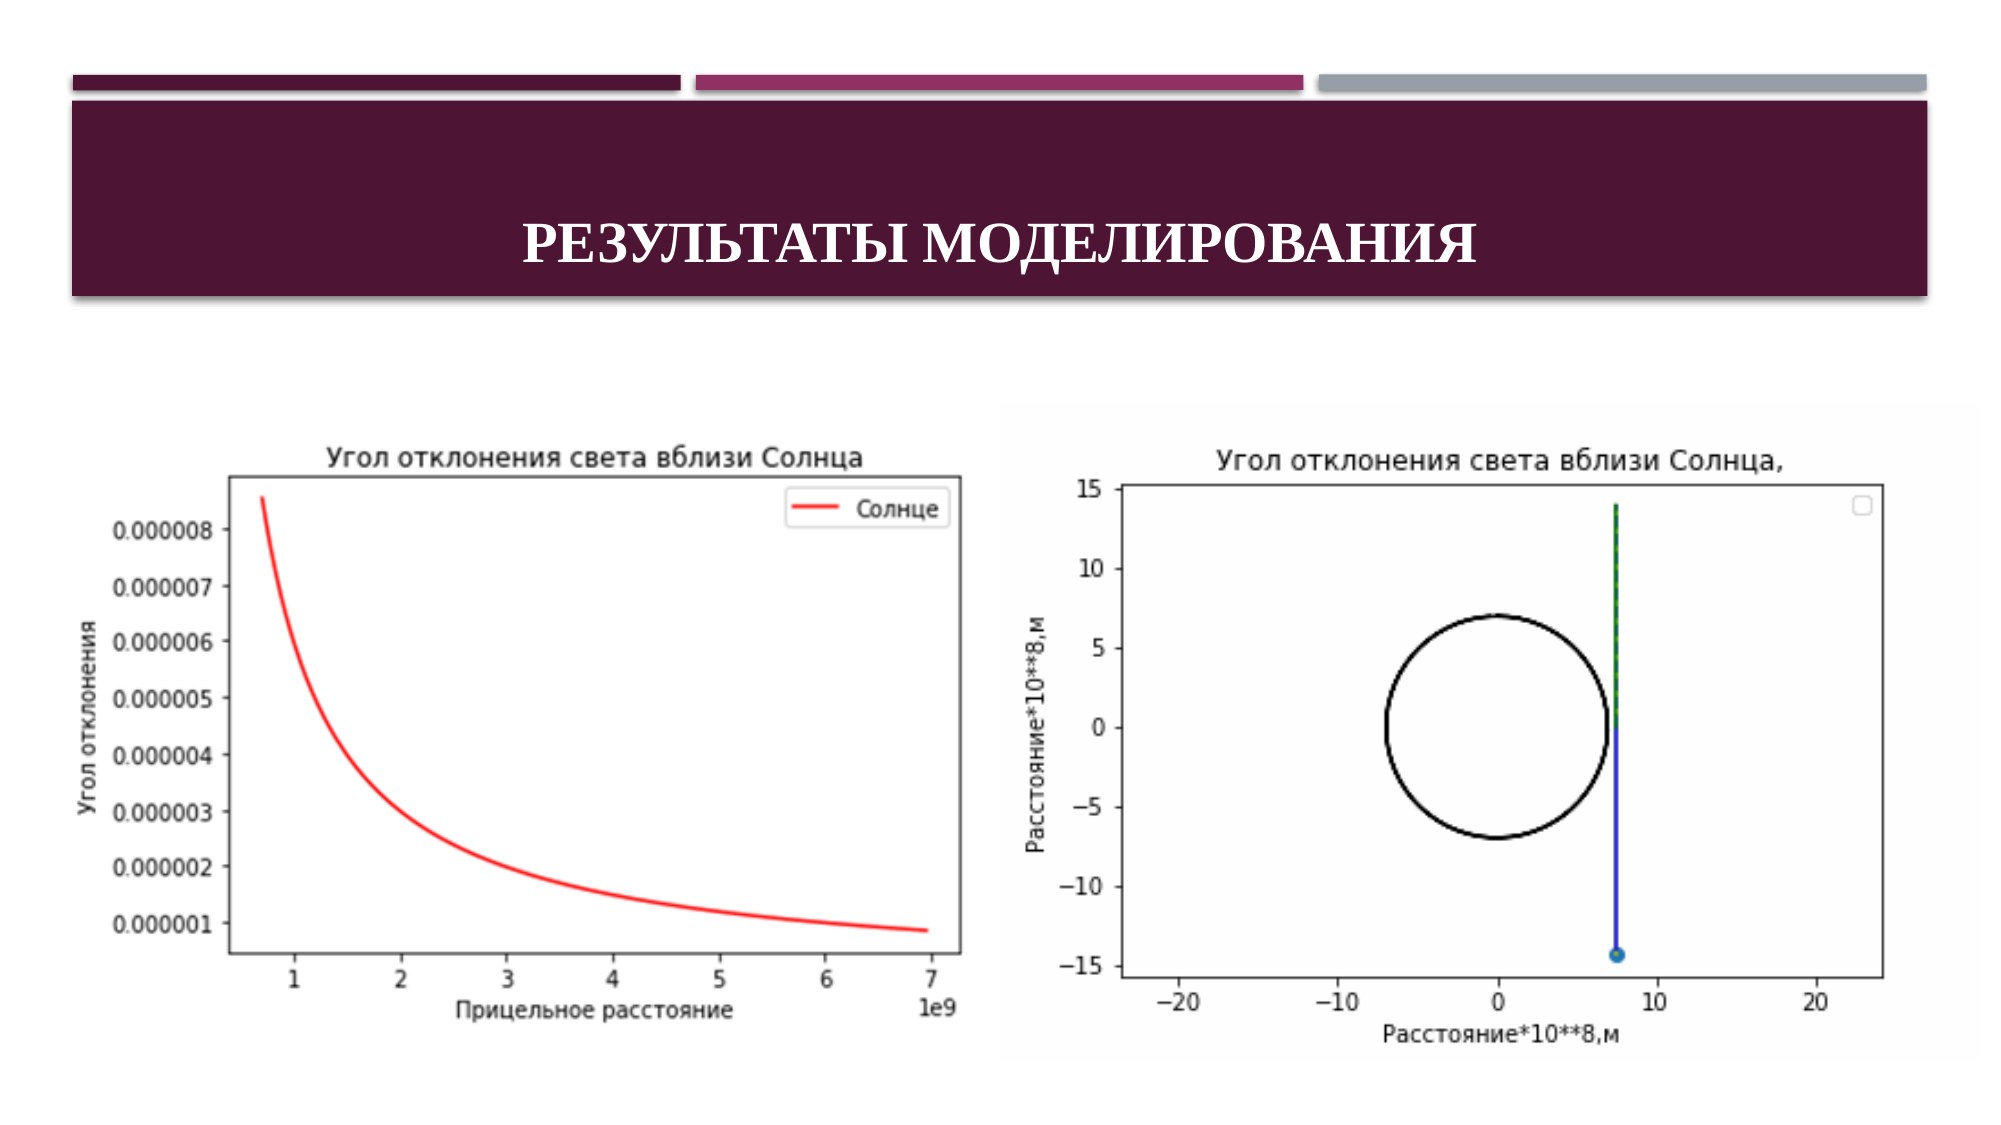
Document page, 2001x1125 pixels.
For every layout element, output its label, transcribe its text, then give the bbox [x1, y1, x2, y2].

title Результаты моделирования [95, 115, 1905, 282]
picture [999, 405, 1980, 1059]
picture [65, 427, 976, 1037]
